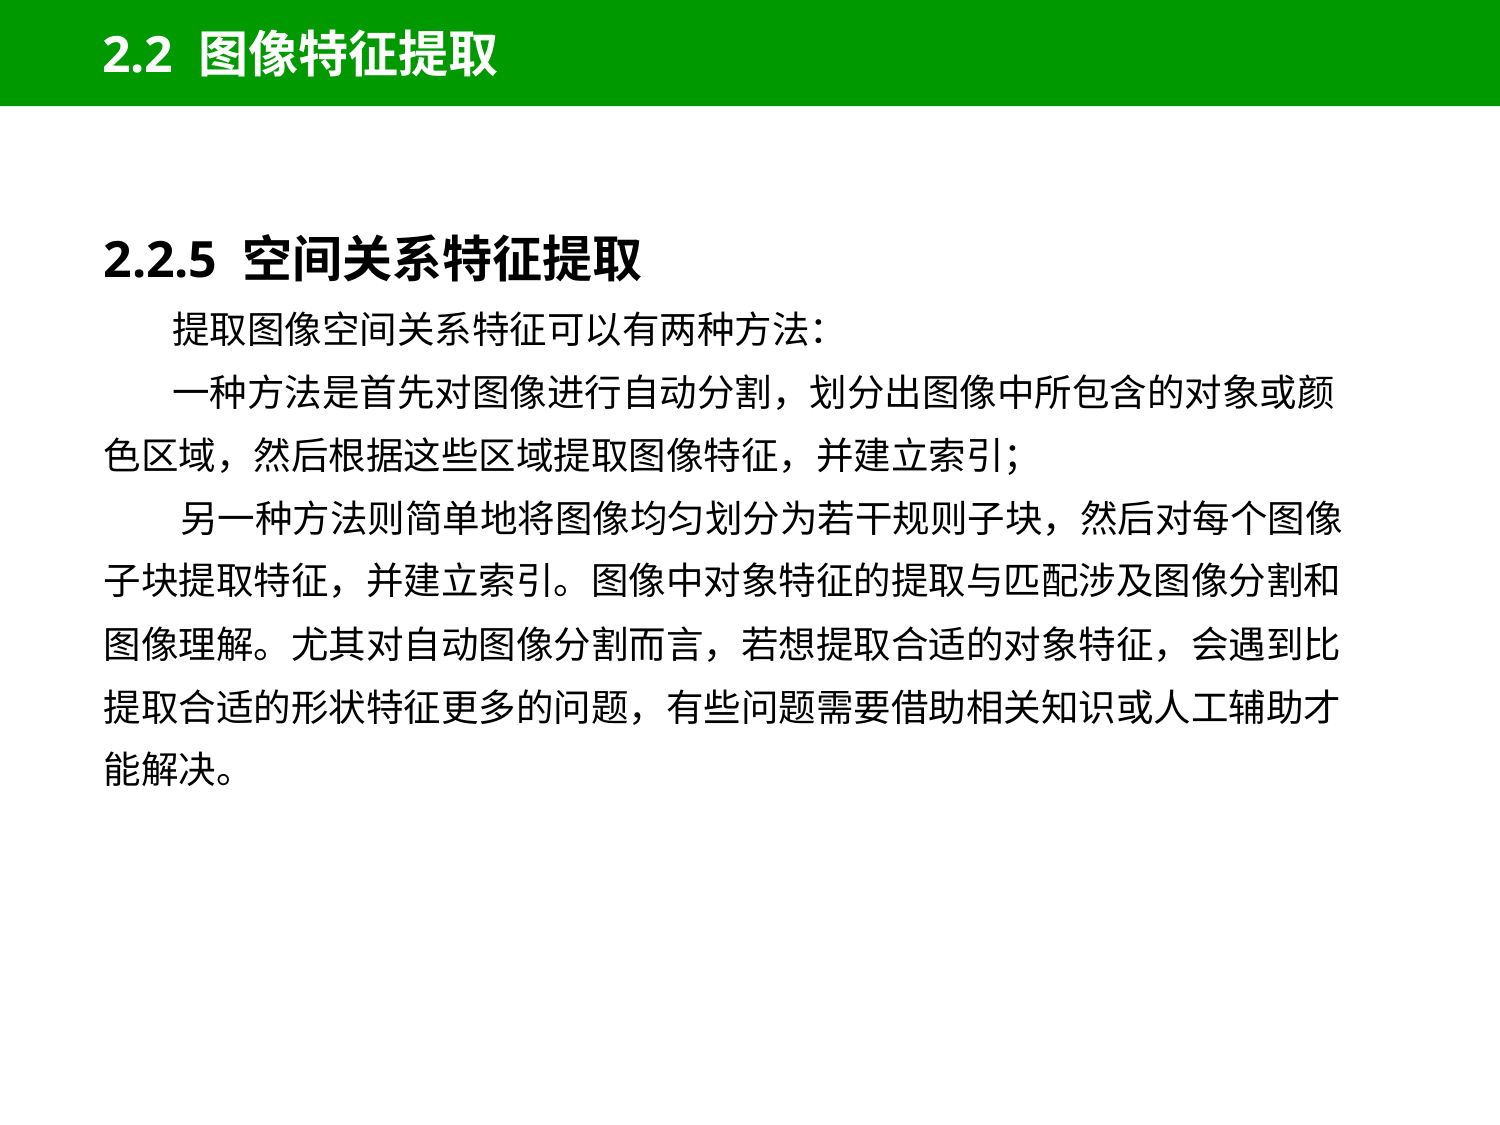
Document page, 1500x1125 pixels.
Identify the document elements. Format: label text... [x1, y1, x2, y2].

title 2.2 图像特征提取 [86, 0, 1007, 106]
list 2.2.5 空间关系特征提取 提取图像空间关系特征可以有两种方法： 一种方法是首先对图像进行自动分割，划分出图像中所包含的对象或颜色区域，然后根据这些区域提取图像特征，并建立索引； 另一种方法则简单地将图像均匀划分为若干规则子块，然后对每个图像子块提取特征，并建立索引。图像中对象特征的提取与匹配涉及图像分割和图像理解。尤其对自动图像分割而言，若想提取合适的对象特征，会遇到比提取合适的形状特征更多的问题，有些问题需要借助相关知识或人工辅助才能解决。 [88, 196, 1377, 1083]
